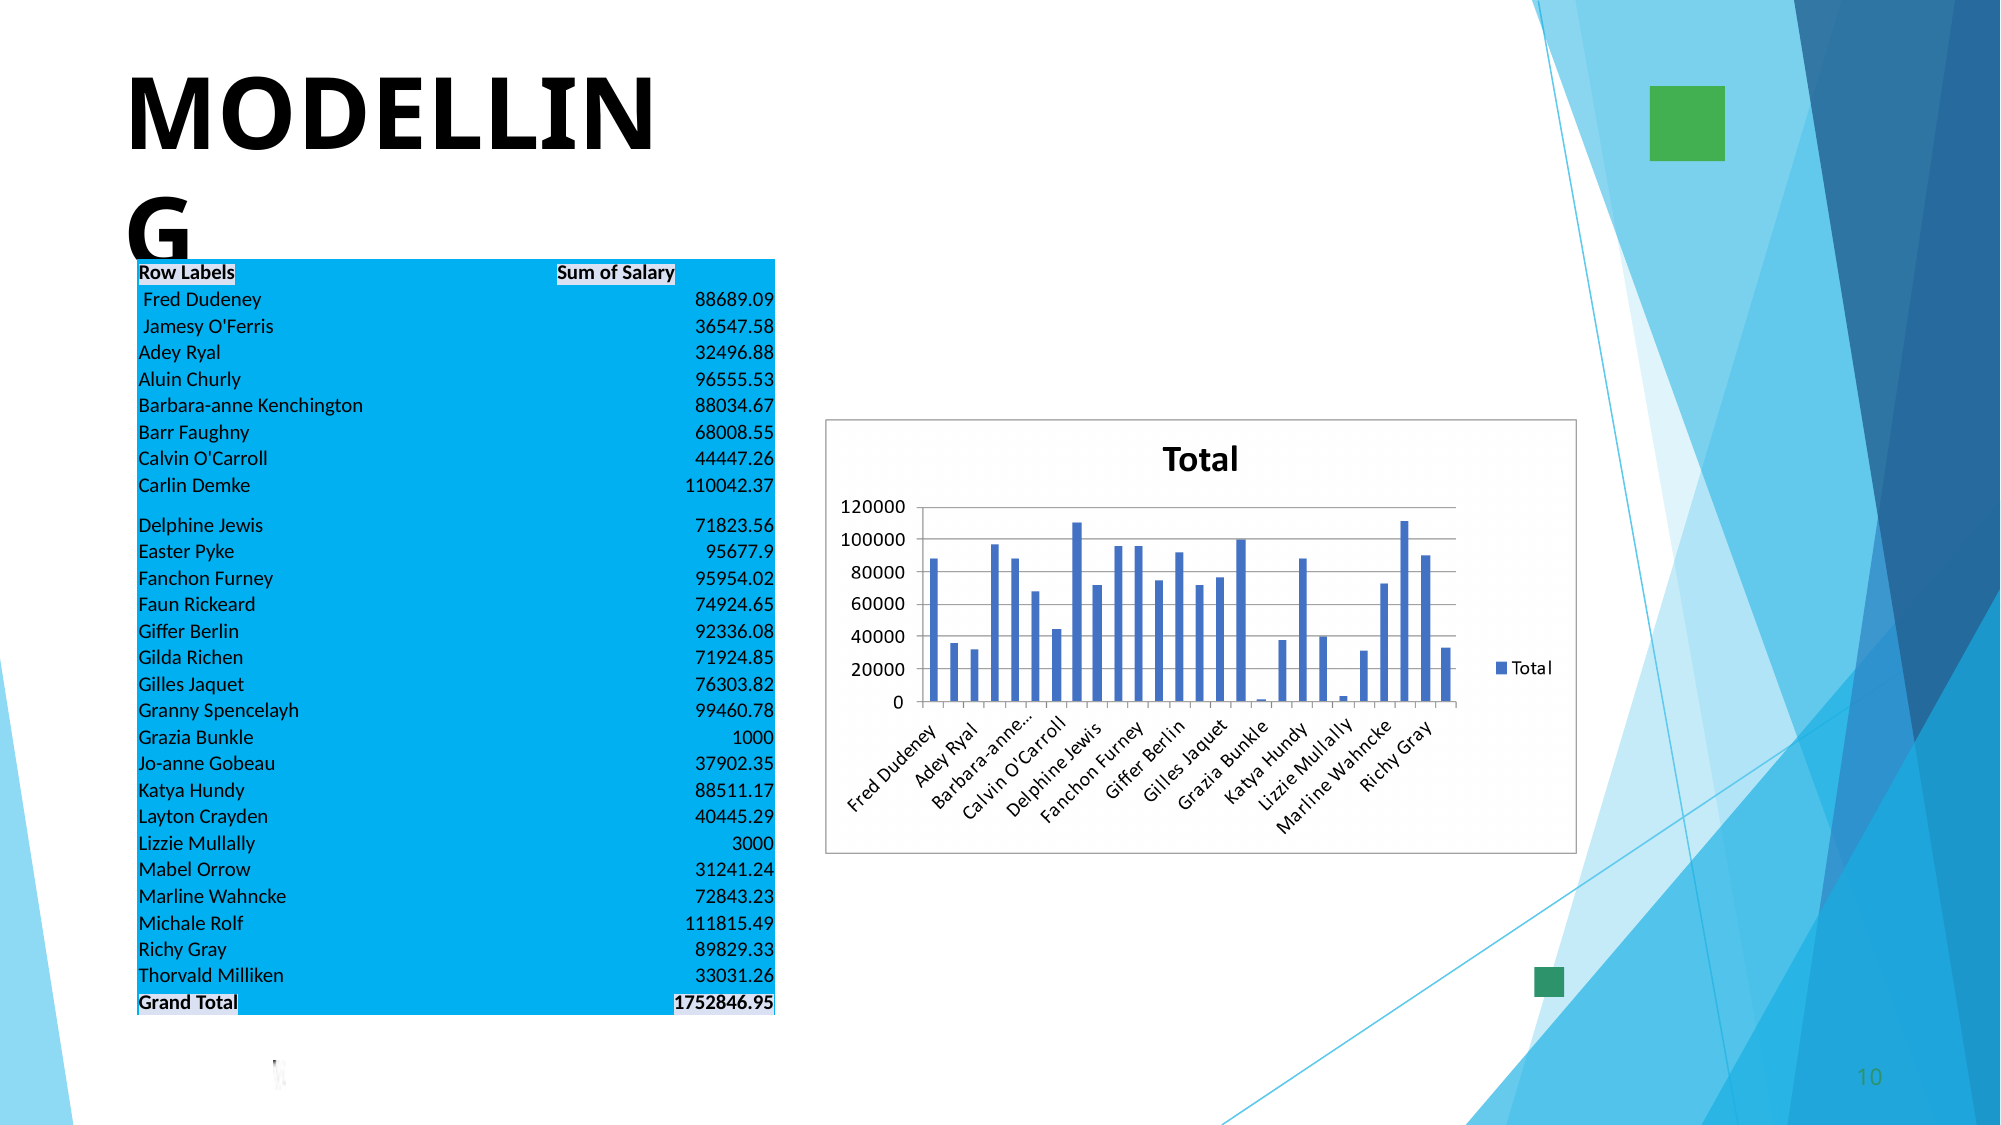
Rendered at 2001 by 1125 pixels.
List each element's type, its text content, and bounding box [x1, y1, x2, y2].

table_cell 76303.82 [556, 670, 775, 697]
table_cell 110042.37 [556, 471, 775, 497]
table_cell 3000 [556, 829, 775, 856]
picture [273, 1060, 287, 1091]
text_box [1649, 86, 1725, 162]
table_cell Easter Pyke [137, 537, 556, 564]
table_cell Fred Dudeney [137, 285, 556, 312]
table_cell 89829.33 [556, 935, 775, 962]
table_cell 1000 [556, 723, 775, 750]
table_cell 88511.17 [556, 776, 775, 803]
table_cell Barr Faughny [137, 418, 556, 444]
table_cell Grand Total [137, 988, 556, 1015]
table_cell 1752846.95 [556, 988, 775, 1015]
table_cell Thorvald Milliken [137, 962, 556, 988]
table_header Row Labels [137, 259, 556, 285]
table_cell Katya Hundy [137, 776, 556, 803]
table_cell Mabel Orrow [137, 856, 556, 882]
table_header Sum of Salary [556, 259, 775, 285]
table_cell Jo-anne Gobeau [137, 750, 556, 776]
table_cell Richy Gray [137, 935, 556, 962]
table_cell 33031.26 [556, 962, 775, 988]
table_cell Lizzie Mullally [137, 829, 556, 856]
table_cell 71823.56 [556, 497, 775, 537]
table_cell 40445.29 [556, 803, 775, 829]
table_cell 71924.85 [556, 644, 775, 670]
table_cell 37902.35 [556, 750, 775, 776]
text_box 10 [1849, 1061, 1888, 1095]
table_cell Fanchon Furney [137, 564, 556, 590]
table_cell Marline Wahncke [137, 882, 556, 909]
table_cell Calvin O'Carroll [137, 444, 556, 471]
table_cell 44447.26 [556, 444, 775, 471]
table_cell 95954.02 [556, 564, 775, 590]
table_cell Adey Ryal [137, 338, 556, 365]
table_cell Delphine Jewis [137, 497, 556, 537]
table_cell 74924.65 [556, 590, 775, 617]
table_cell 36547.58 [556, 312, 775, 338]
table_cell 96555.53 [556, 365, 775, 391]
table_cell Gilles Jaquet [137, 670, 556, 697]
table_cell Jamesy O'Ferris [137, 312, 556, 338]
table_cell Grazia Bunkle [137, 723, 556, 750]
table_cell Gilda Richen [137, 644, 556, 670]
table_cell 72843.23 [556, 882, 775, 909]
table_cell 99460.78 [556, 697, 775, 723]
table_cell Giffer Berlin [137, 617, 556, 644]
table_cell Aluin Churly [137, 365, 556, 391]
table_cell 88034.67 [556, 391, 775, 418]
table_cell 31241.24 [556, 856, 775, 882]
table_cell Granny Spencelayh [137, 697, 556, 723]
table_cell Michale Rolf [137, 909, 556, 935]
table_cell 95677.9 [556, 537, 775, 564]
table_cell Carlin Demke [137, 471, 556, 497]
text_box MODELLING [121, 47, 664, 290]
table_cell Faun Rickeard [137, 590, 556, 617]
table_cell 92336.08 [556, 617, 775, 644]
text_box [1534, 967, 1565, 997]
table_cell 88689.09 [556, 285, 775, 312]
table_cell 68008.55 [556, 418, 775, 444]
table_cell 32496.88 [556, 338, 775, 365]
picture [824, 419, 1577, 855]
table_cell Layton Crayden [137, 803, 556, 829]
table_cell 111815.49 [556, 909, 775, 935]
table_cell Barbara-anne Kenchington [137, 391, 556, 418]
